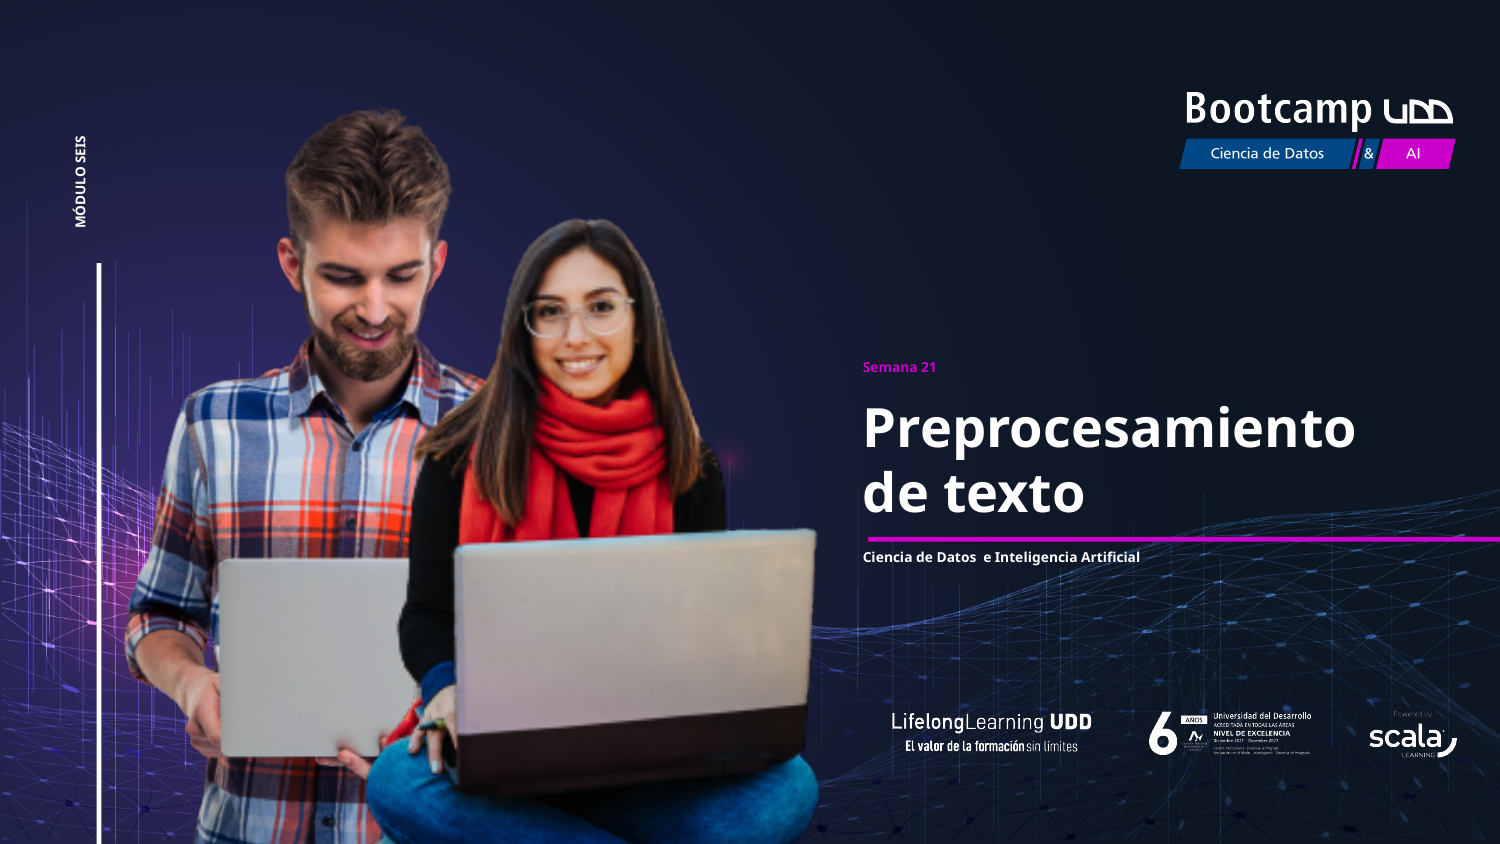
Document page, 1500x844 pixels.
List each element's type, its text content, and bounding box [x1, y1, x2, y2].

title Semana 21 [847, 344, 1183, 378]
title Ciencia de Datos e Inteligencia Artificial [847, 534, 1383, 581]
title MÓDULO SEIS [56, 0, 104, 244]
title Preprocesamiento de texto [847, 378, 1400, 425]
picture [0, 0, 1500, 844]
